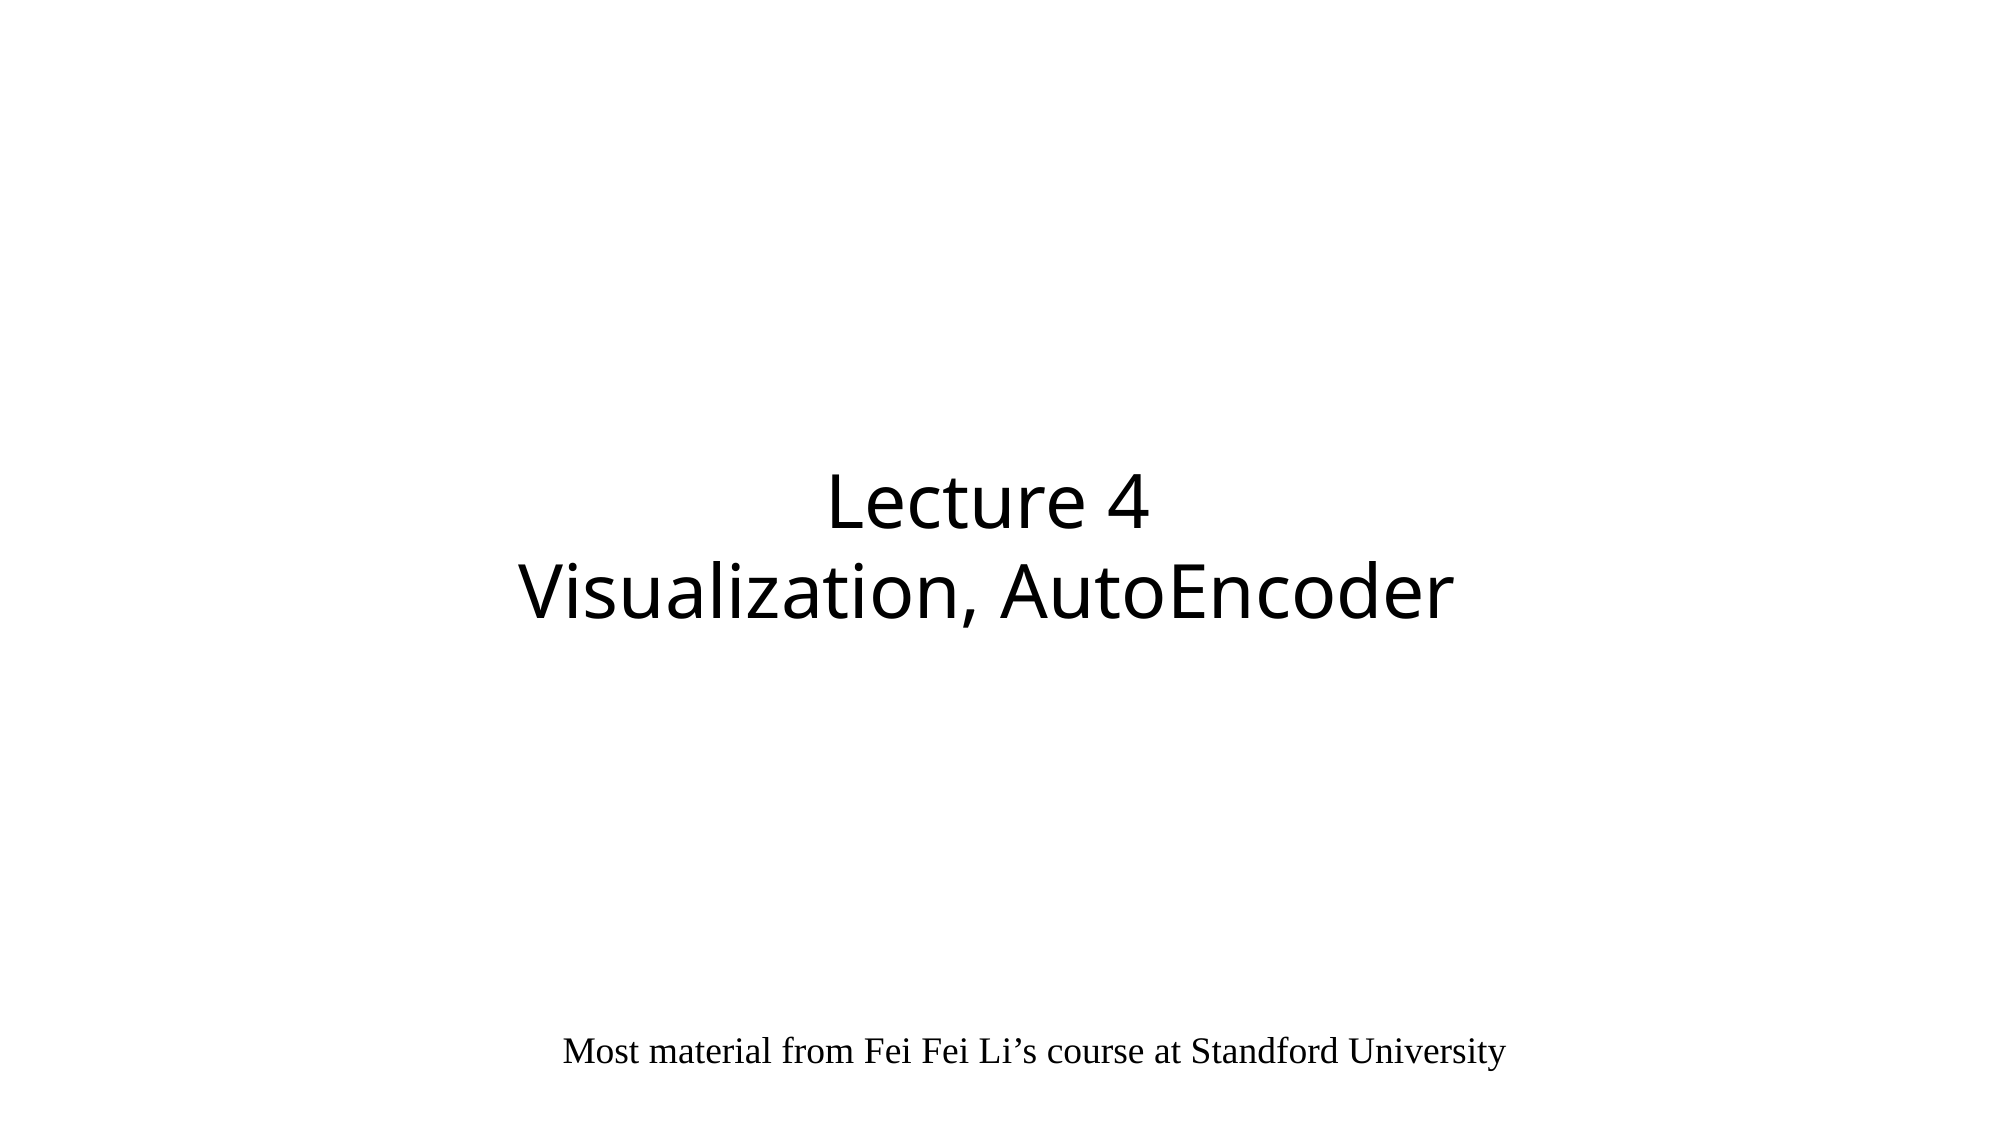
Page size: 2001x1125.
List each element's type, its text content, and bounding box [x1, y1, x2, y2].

text_box Lecture 4 Visualization, AutoEncoder [503, 446, 1472, 642]
text_box Most material from Fei Fei Li’s course at Standford University [228, 1018, 1842, 1124]
